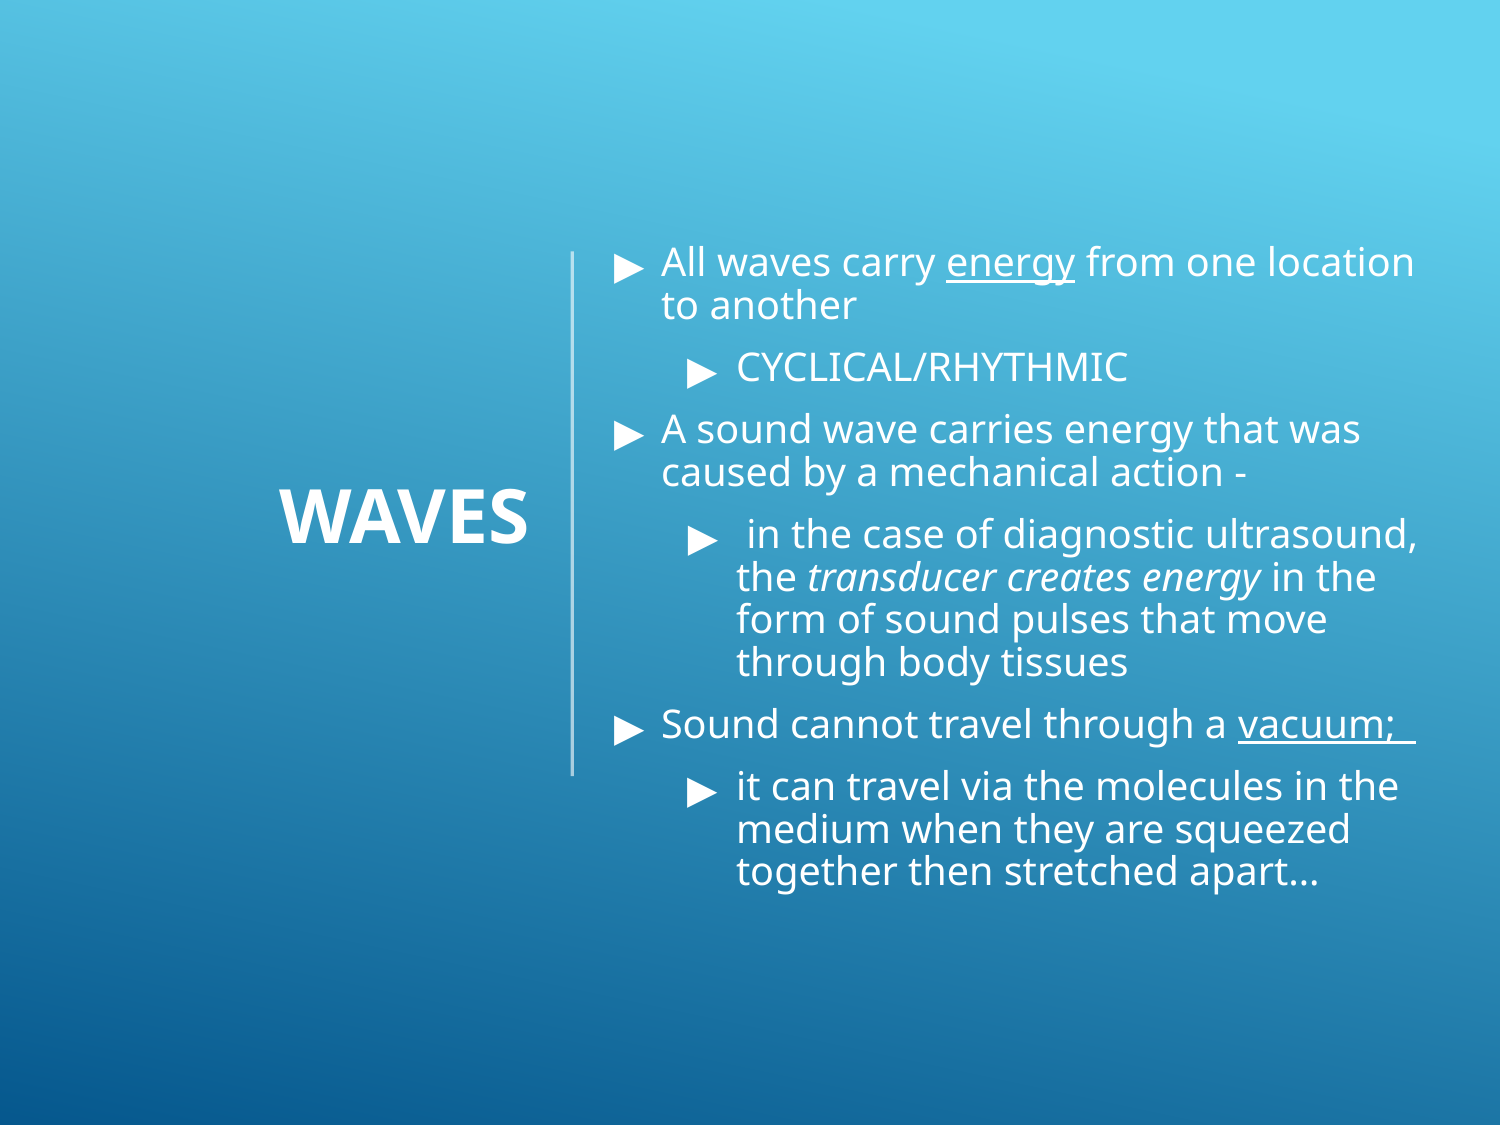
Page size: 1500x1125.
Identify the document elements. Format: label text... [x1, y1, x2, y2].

text_box WAVES [84, 112, 546, 915]
list All waves carry energy from one location to another CYCLICAL/RHYTHMIC A sound wave carries energy that was caused by a mechanical action - in the case of diagnostic ultrasound, the transducer creates energy in the form of sound pulses that move through body tissues Sound cannot travel through a vacuum; it can travel via the molecules in the medium when they are squeezed together then stretched apart… [599, 68, 1444, 1069]
text_box [0, 0, 1500, 1125]
